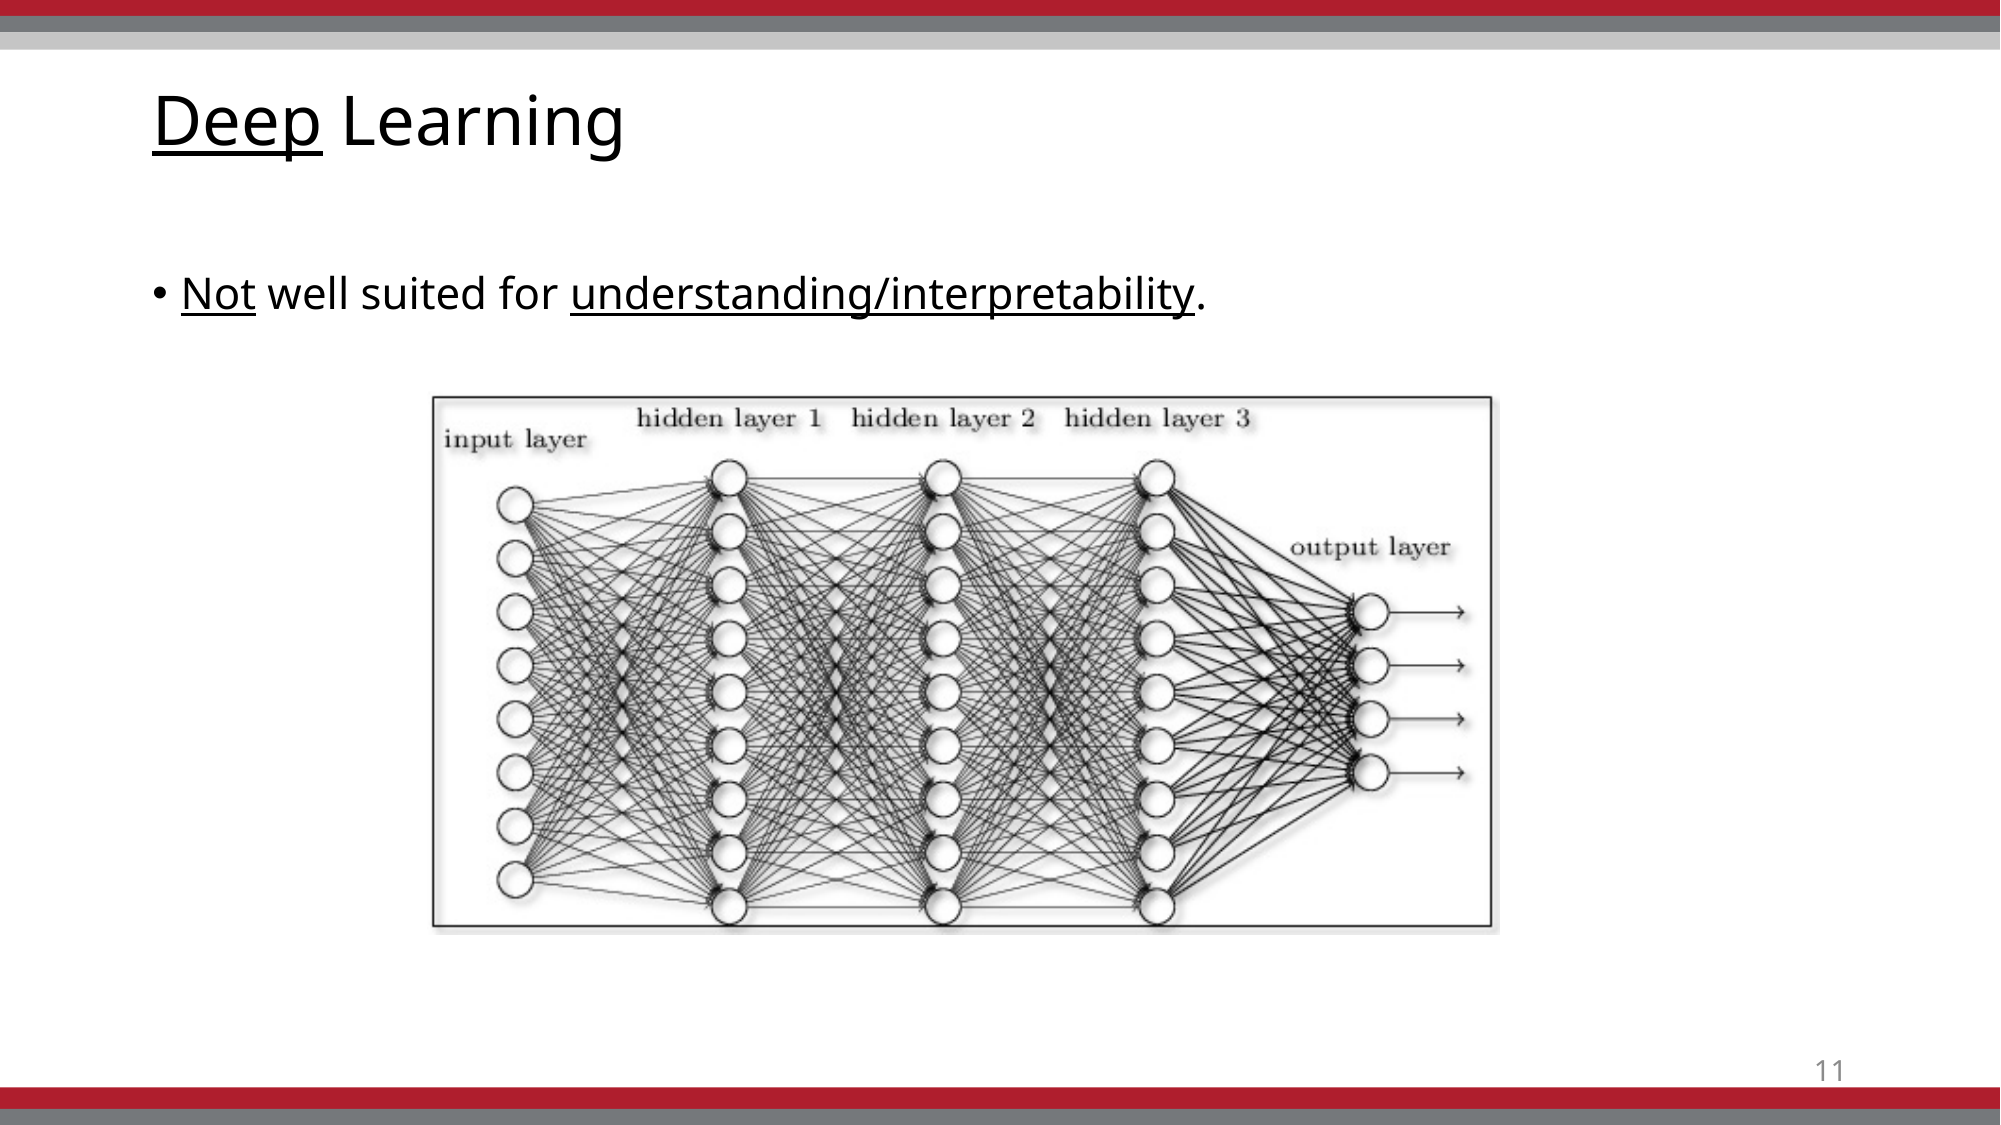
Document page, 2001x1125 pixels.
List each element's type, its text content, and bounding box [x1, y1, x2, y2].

picture [426, 391, 1500, 935]
list Not well suited for understanding/interpretability. [137, 264, 1763, 978]
slide_number 11 [1412, 1042, 1863, 1103]
title Deep Learning [137, 14, 1863, 233]
